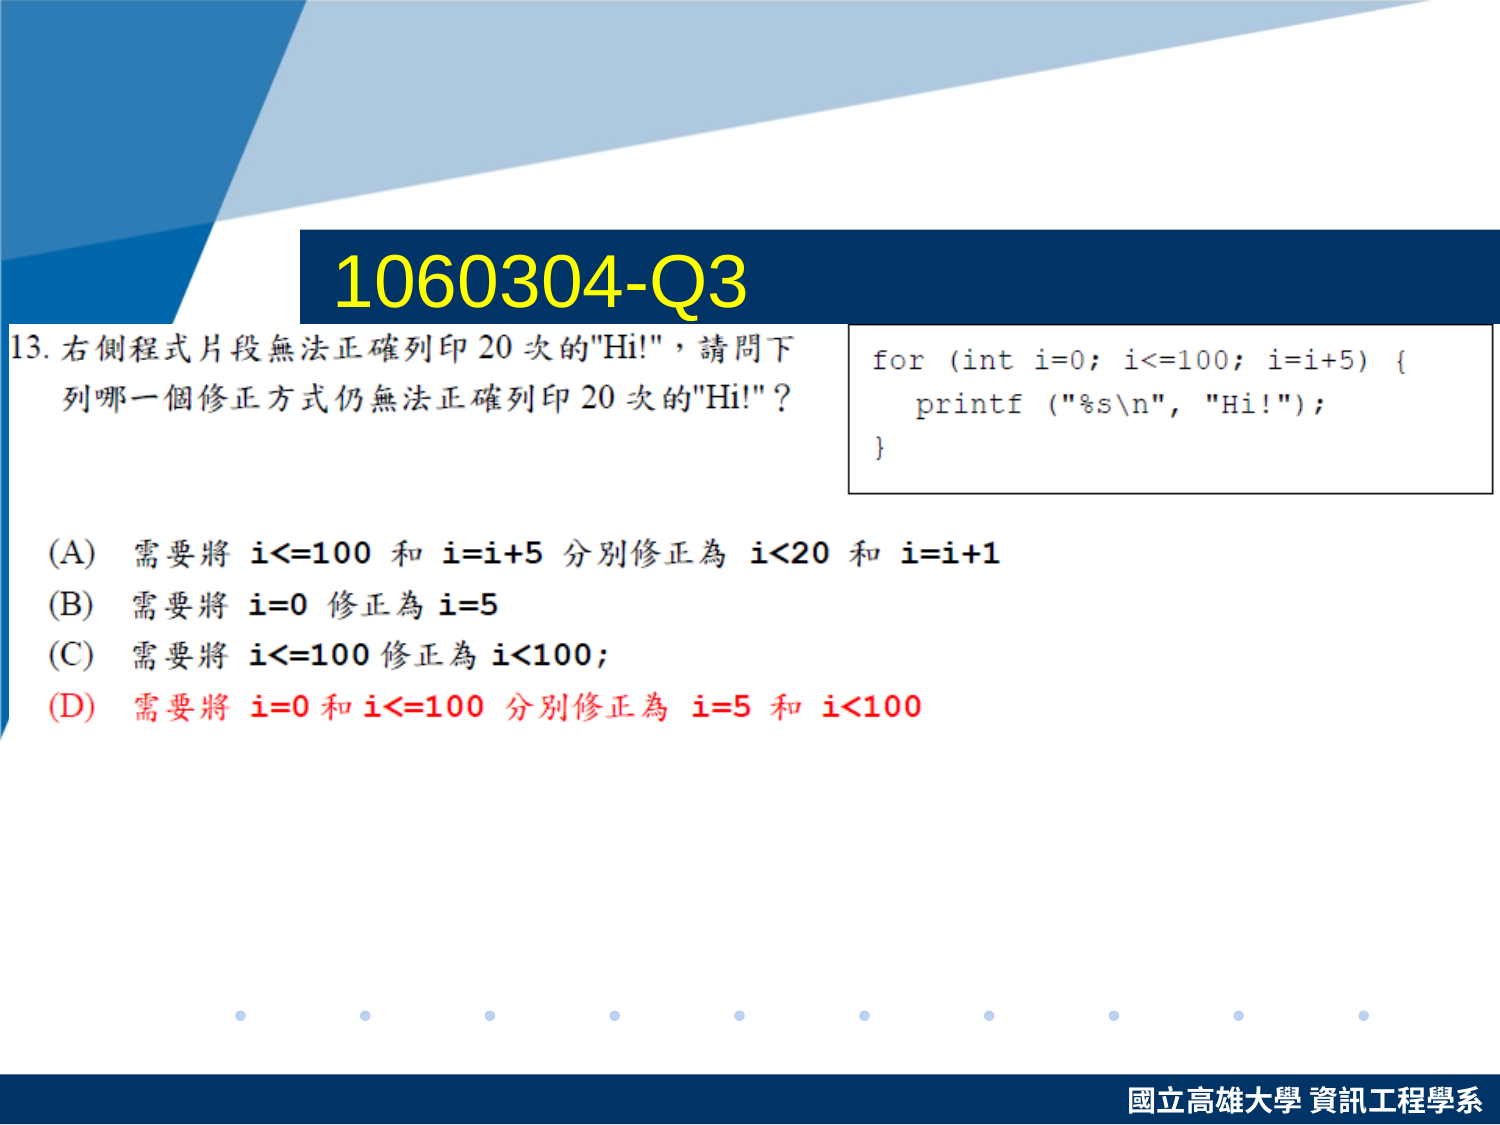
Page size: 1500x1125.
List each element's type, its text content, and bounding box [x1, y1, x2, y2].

title 1060304-Q3 [300, 229, 1500, 324]
picture [0, 0, 1500, 842]
